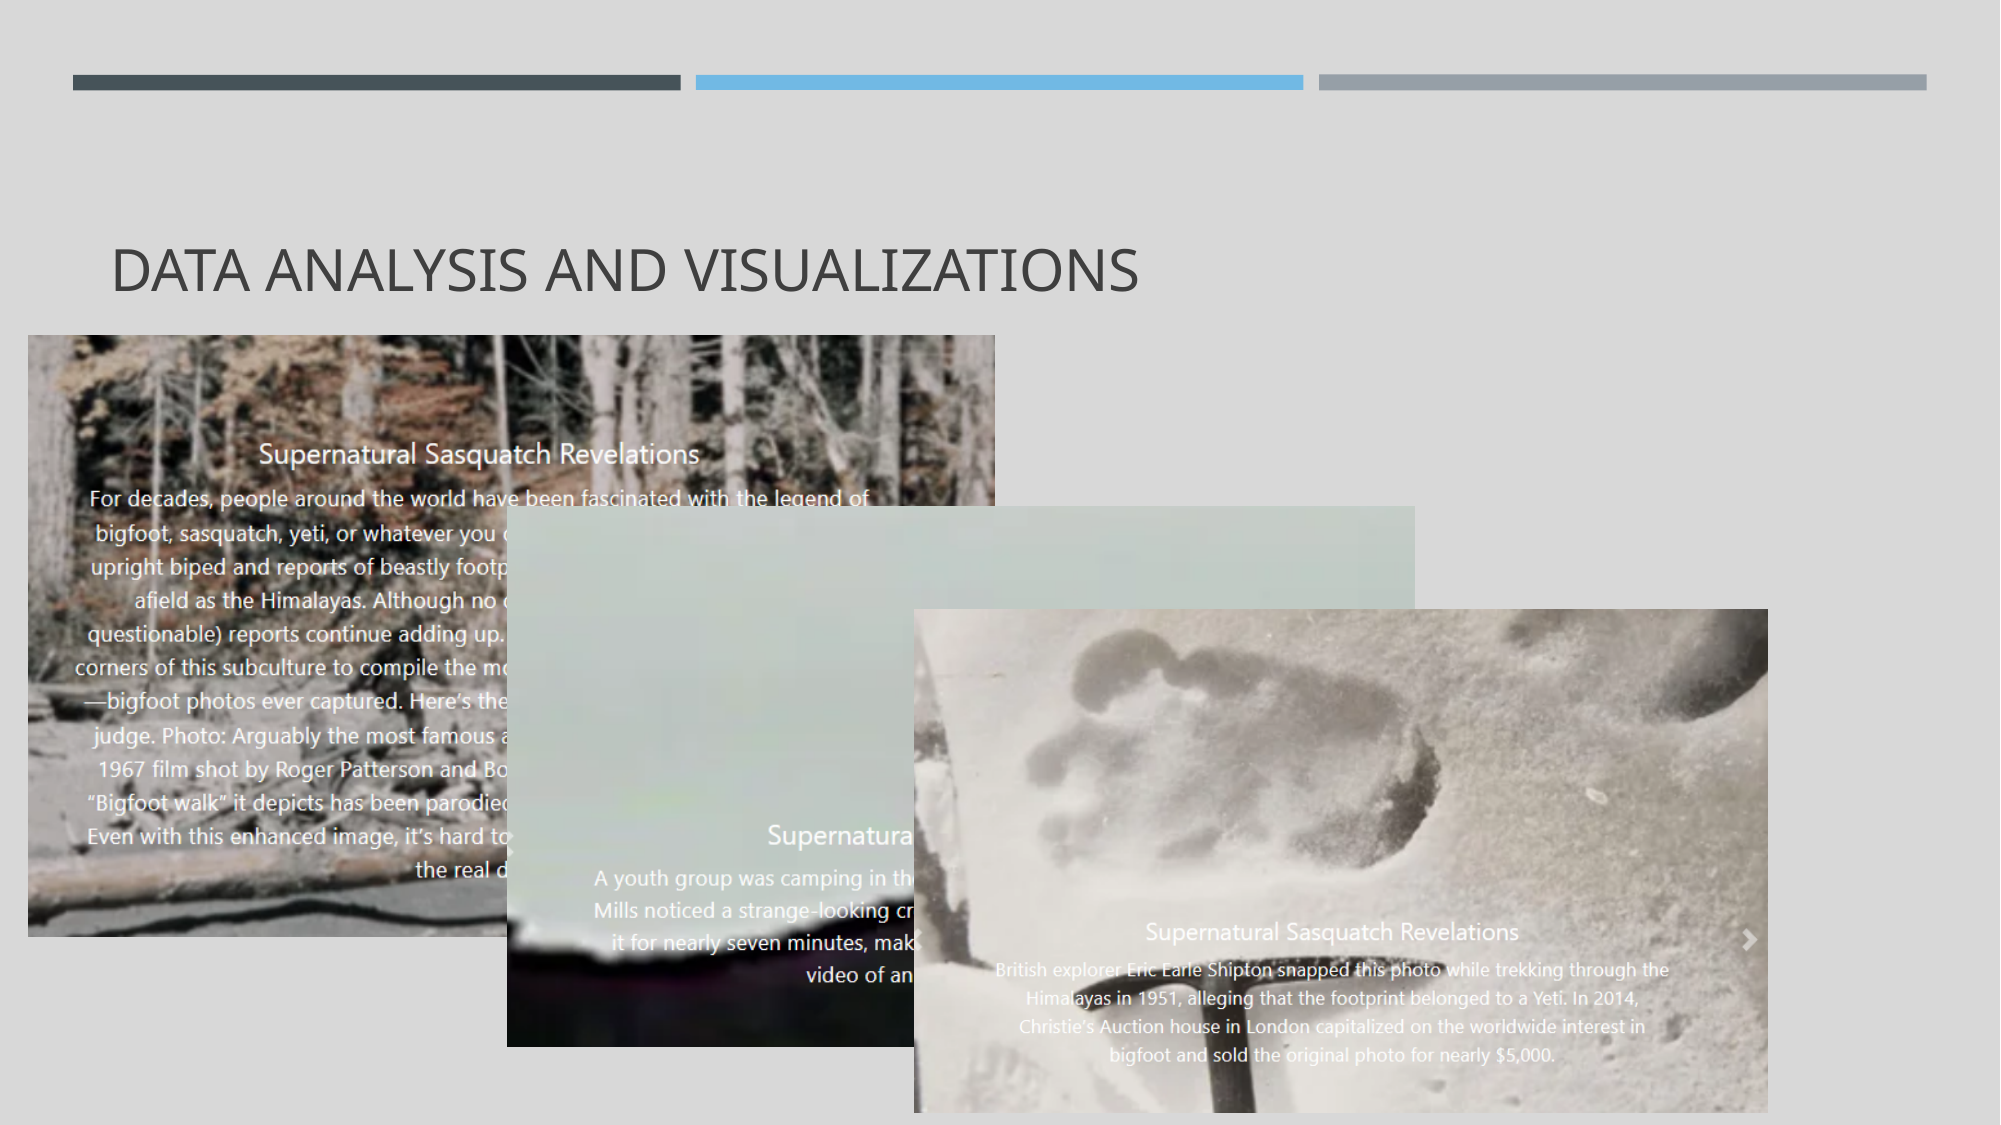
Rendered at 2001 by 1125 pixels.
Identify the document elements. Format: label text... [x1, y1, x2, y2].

picture [27, 334, 1768, 1113]
title DATA ANALYSIS AND VISUALIZATIONS [95, 115, 1905, 311]
